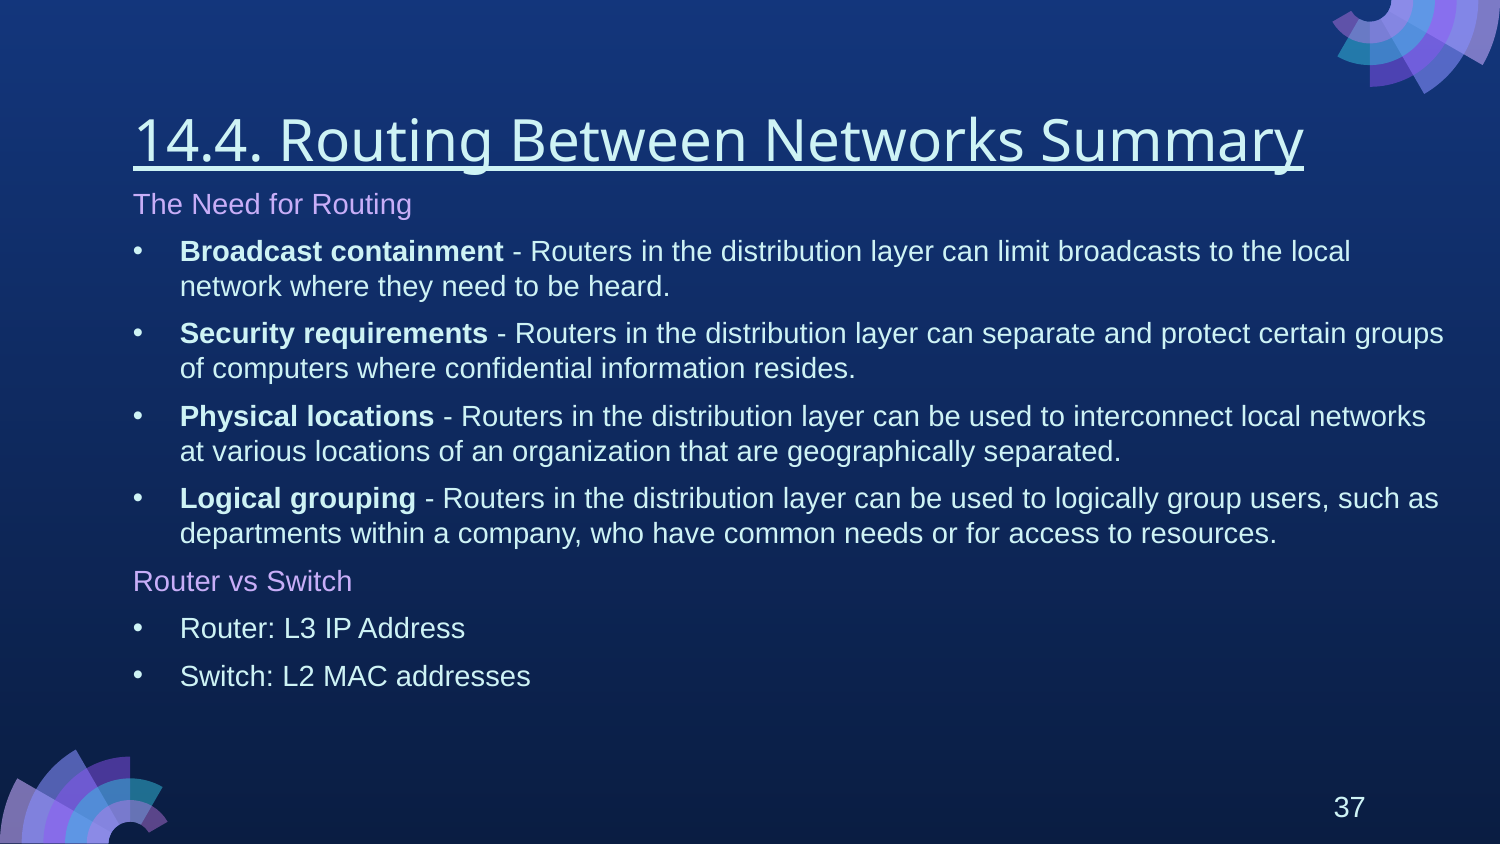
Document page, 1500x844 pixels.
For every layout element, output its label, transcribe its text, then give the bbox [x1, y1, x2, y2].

title 14.4. Routing Between Networks Summary [118, 88, 1486, 183]
text_box The Need for Routing Broadcast containment - Routers in the distribution layer can limit broadcasts to the local network where they need to be heard. Security requirements - Routers in the distribution layer can separate and protect certain groups of computers where confidential information resides. Physical locations - Routers in the distribution layer can be used to interconnect local networks at various locations of an organization that are geographically separated. Logical grouping - Routers in the distribution layer can be used to logically group users, such as departments within a company, who have common needs or for access to resources. Router vs Switch Router: L3 IP Address Switch: L2 MAC addresses [118, 177, 1469, 700]
